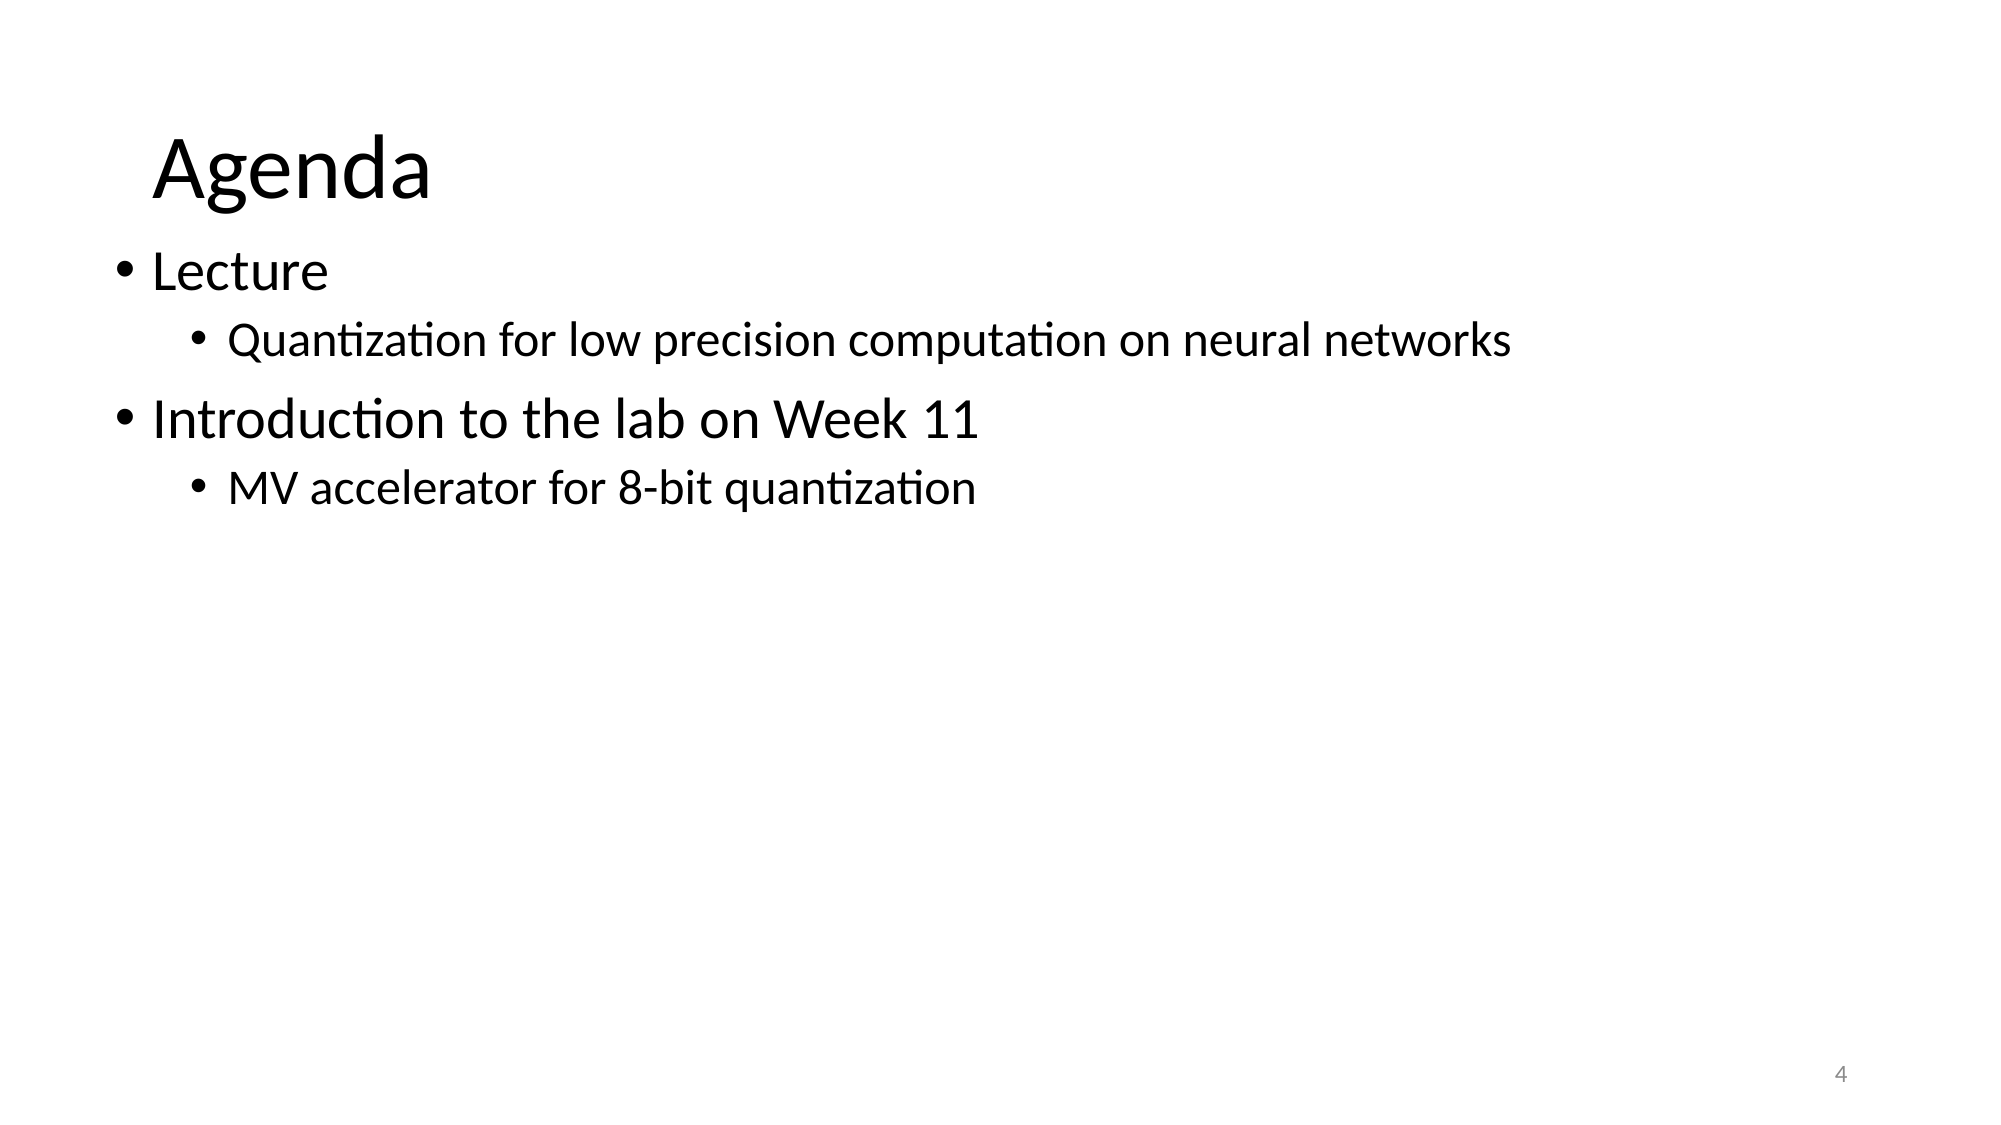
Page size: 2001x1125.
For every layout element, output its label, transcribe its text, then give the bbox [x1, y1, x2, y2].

title Agenda [137, 59, 1863, 232]
list Lecture Quantization for low precision computation on neural networks Introduction to the lab on Week 11 MV accelerator for 8-bit quantization [99, 232, 2000, 1103]
slide_number 4 [1412, 1042, 1863, 1103]
